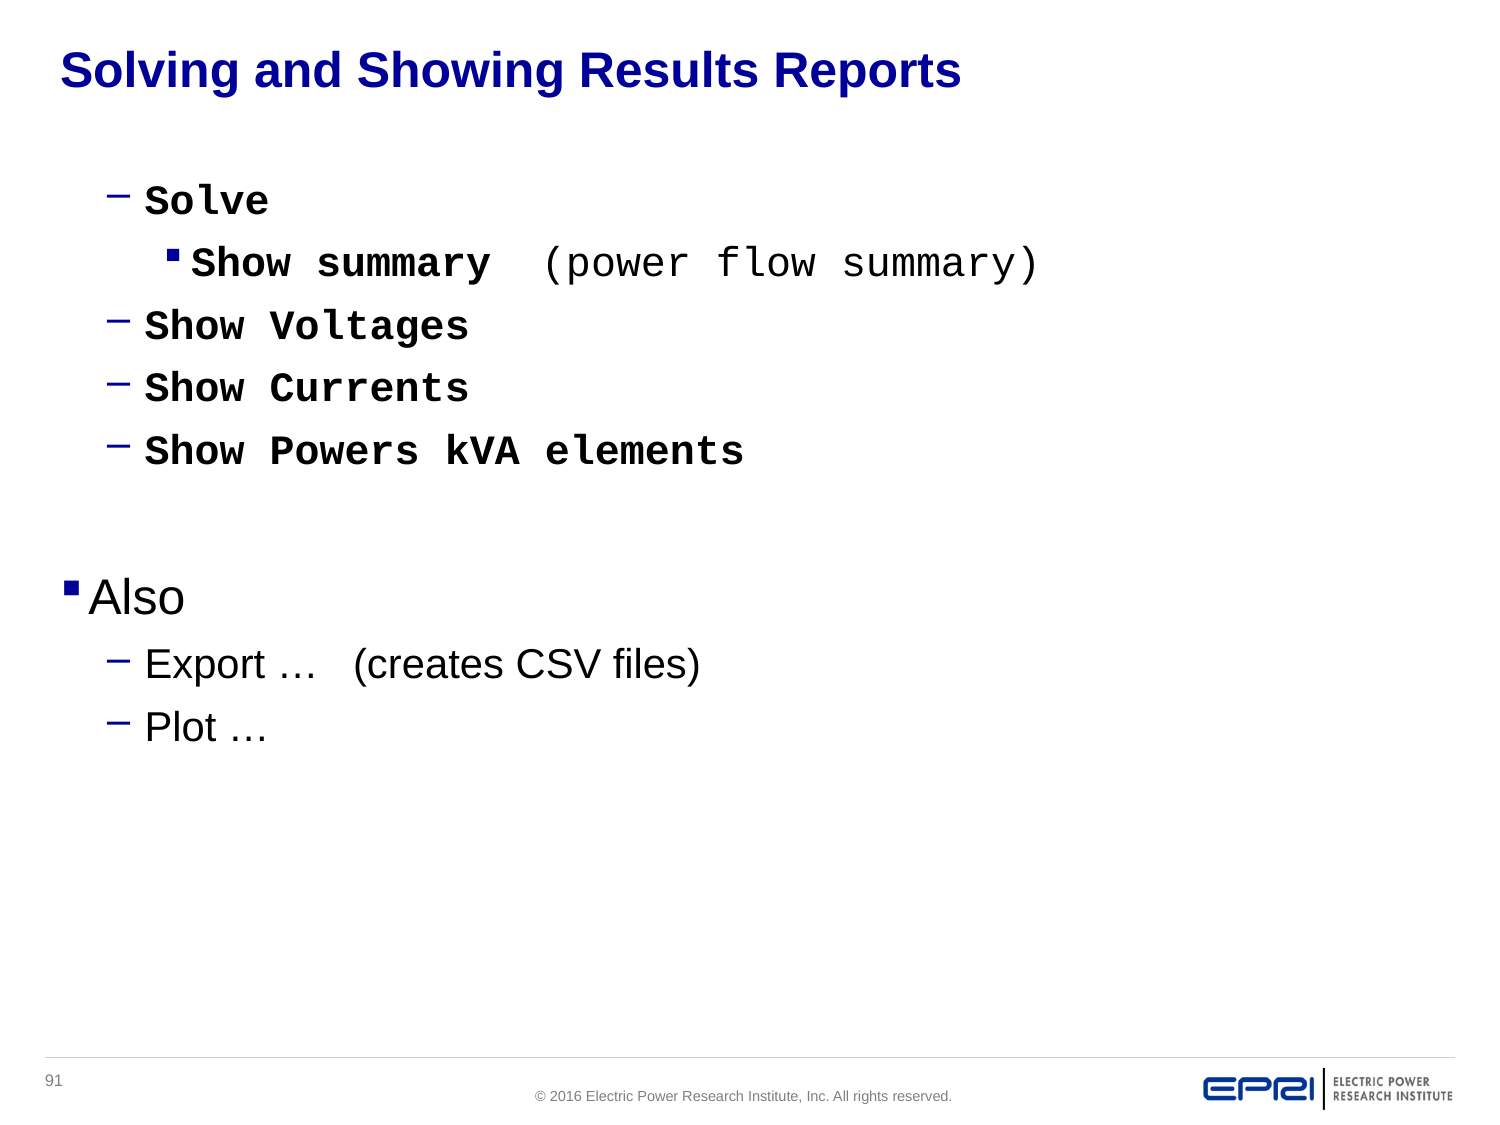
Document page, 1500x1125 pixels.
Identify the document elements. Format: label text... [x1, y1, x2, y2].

list Solve Show summary (power flow summary) Show Voltages Show Currents Show Powers kVA elements Also Export … (creates CSV files) Plot … [44, 164, 1456, 1051]
picture [1200, 1064, 1455, 1113]
title Solving and Showing Results Reports [44, 29, 1456, 151]
